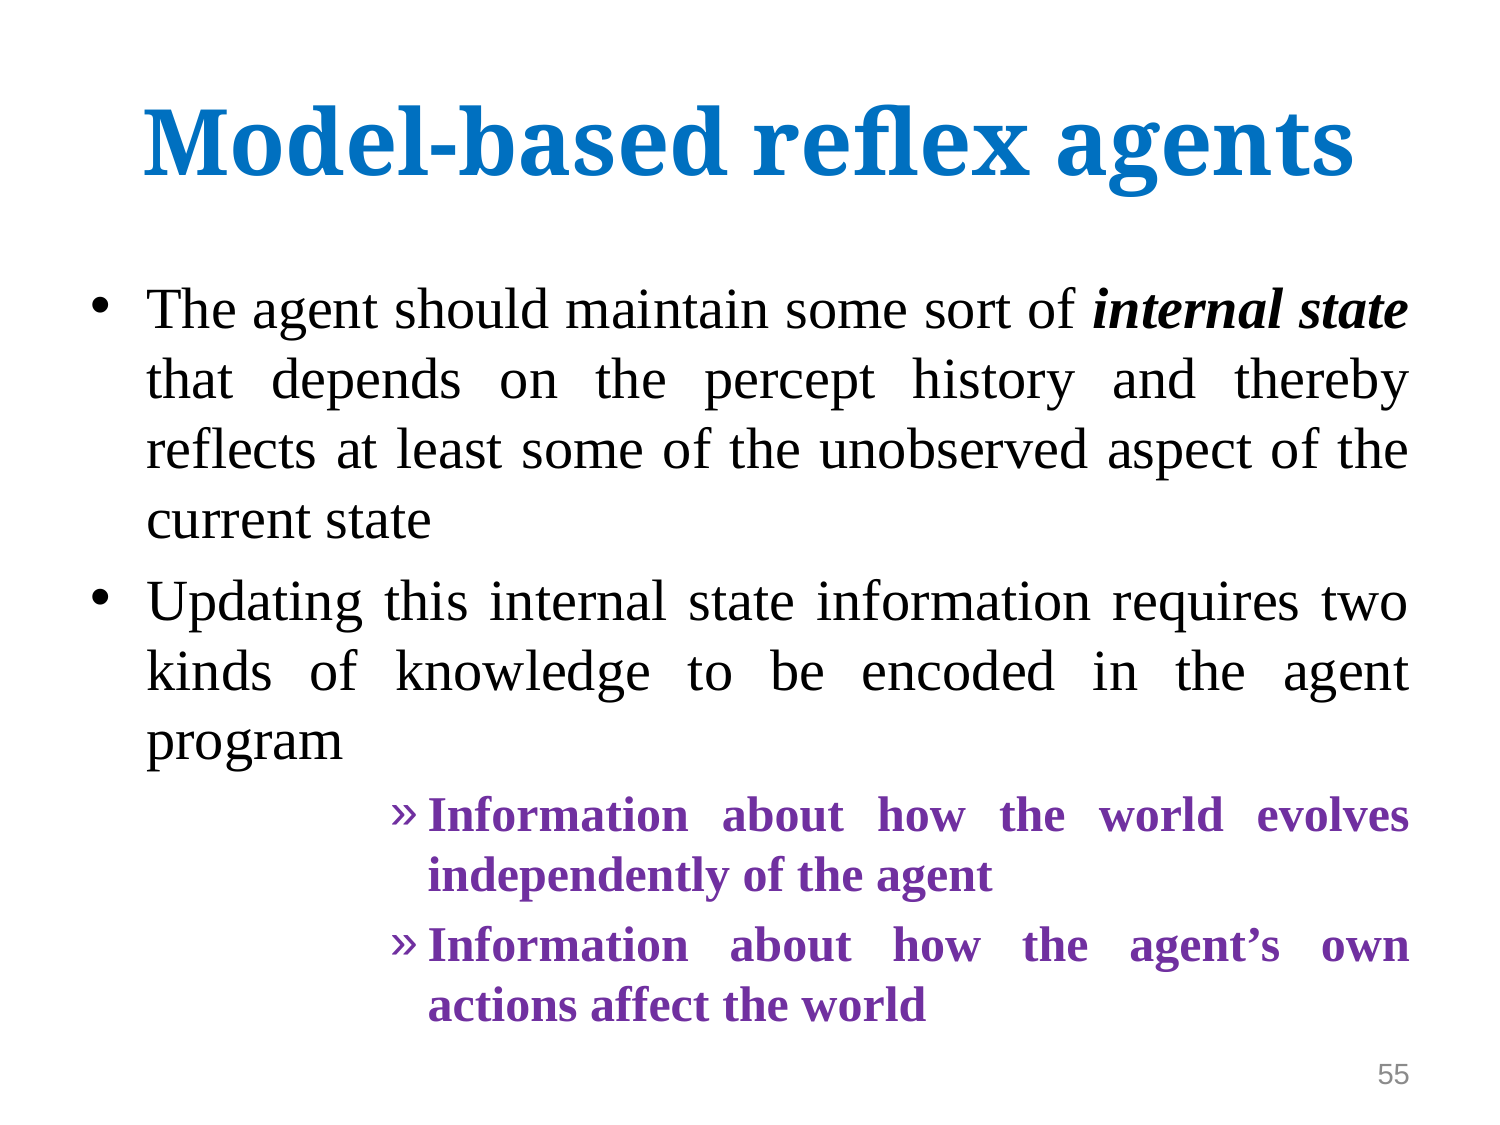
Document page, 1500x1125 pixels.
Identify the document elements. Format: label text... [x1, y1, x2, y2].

title Model-based reflex agents [75, 45, 1425, 233]
list The agent should maintain some sort of internal state that depends on the percept history and thereby reflects at least some of the unobserved aspect of the current state Updating this internal state information requires two kinds of knowledge to be encoded in the agent program Information about how the world evolves independently of the agent Information about how the agent’s own actions affect the world [75, 262, 1425, 1075]
slide_number 55 [1074, 1042, 1425, 1103]
